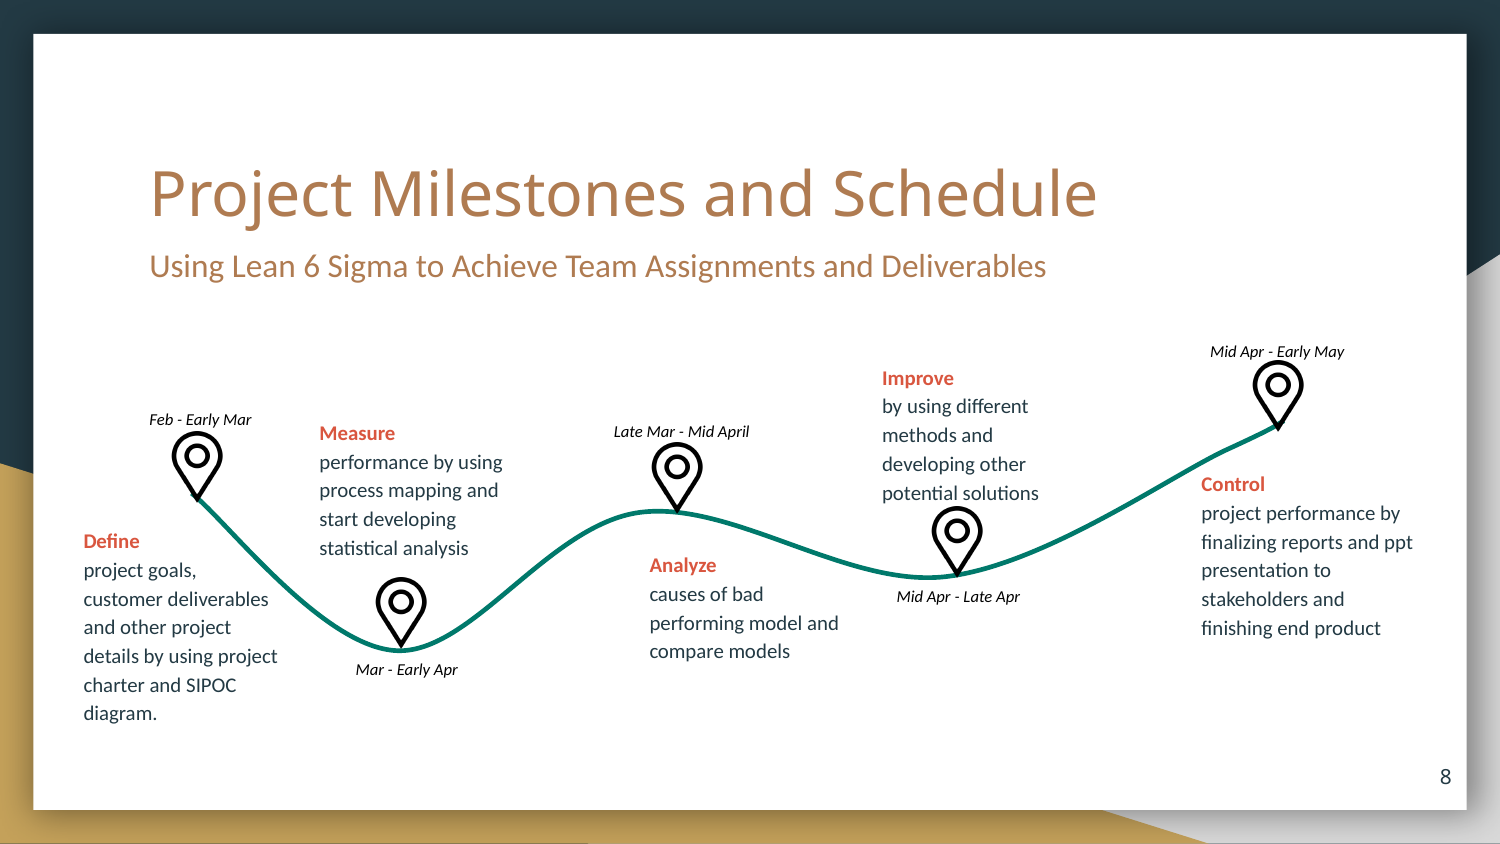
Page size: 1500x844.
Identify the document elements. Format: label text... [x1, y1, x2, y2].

text_box [236, 463, 635, 640]
text_box [999, 535, 1070, 565]
picture [364, 577, 438, 649]
text_box [1094, 423, 1248, 523]
text_box Measure performance by using process mapping and start developing statistical analysis [304, 400, 531, 552]
text_box Define project goals, customer deliverables and other project details by using project charter and SIPOC diagram. [68, 509, 295, 709]
text_box Mar - Early Apr [340, 640, 480, 679]
text_box Control project performance by finalizing reports and ppt presentation to stakeholders and finishing end product [1186, 452, 1429, 641]
text_box Mid Apr - Late Apr [881, 567, 1048, 606]
text_box Feb - Early Mar [134, 391, 274, 429]
slide_number ‹#› [1376, 745, 1467, 810]
picture [1241, 360, 1316, 432]
text_box [715, 448, 915, 573]
subtitle Using Lean 6 Sigma to Achieve Team Assignments and Deliverables [134, 229, 1096, 294]
picture [640, 442, 715, 514]
text_box Late Mar - Mid April [598, 403, 773, 441]
text_box Analyze causes of bad performing model and compare models [634, 533, 861, 685]
picture [920, 506, 995, 578]
text_box Improve by using different methods and developing other potential solutions [867, 345, 1094, 535]
text_box Mid Apr - Early May [1195, 323, 1362, 361]
picture [160, 431, 235, 503]
title Project Milestones and Schedule [134, 138, 1189, 255]
